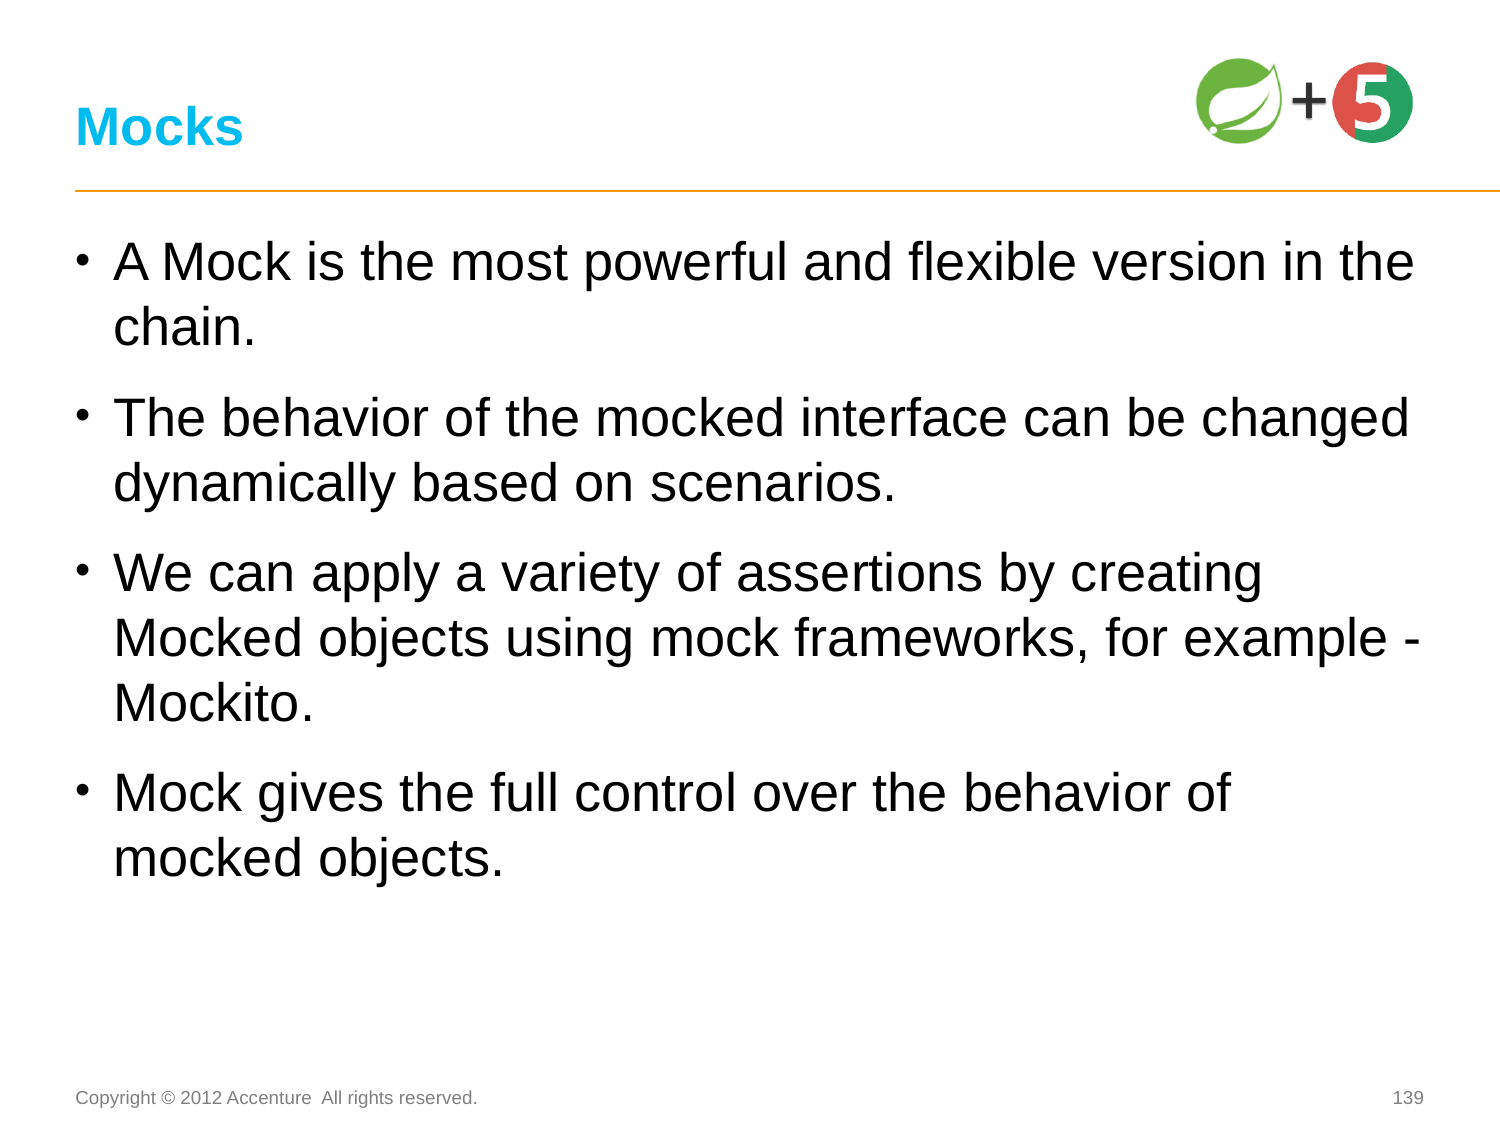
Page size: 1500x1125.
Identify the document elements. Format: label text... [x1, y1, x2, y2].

list A Mock is the most powerful and flexible version in the chain. The behavior of the mocked interface can be changed dynamically based on scenarios. We can apply a variety of assertions by creating Mocked objects using mock frameworks, for example - Mockito. Mock gives the full control over the behavior of mocked objects. [75, 226, 1425, 1018]
title Mocks [75, 27, 1422, 157]
